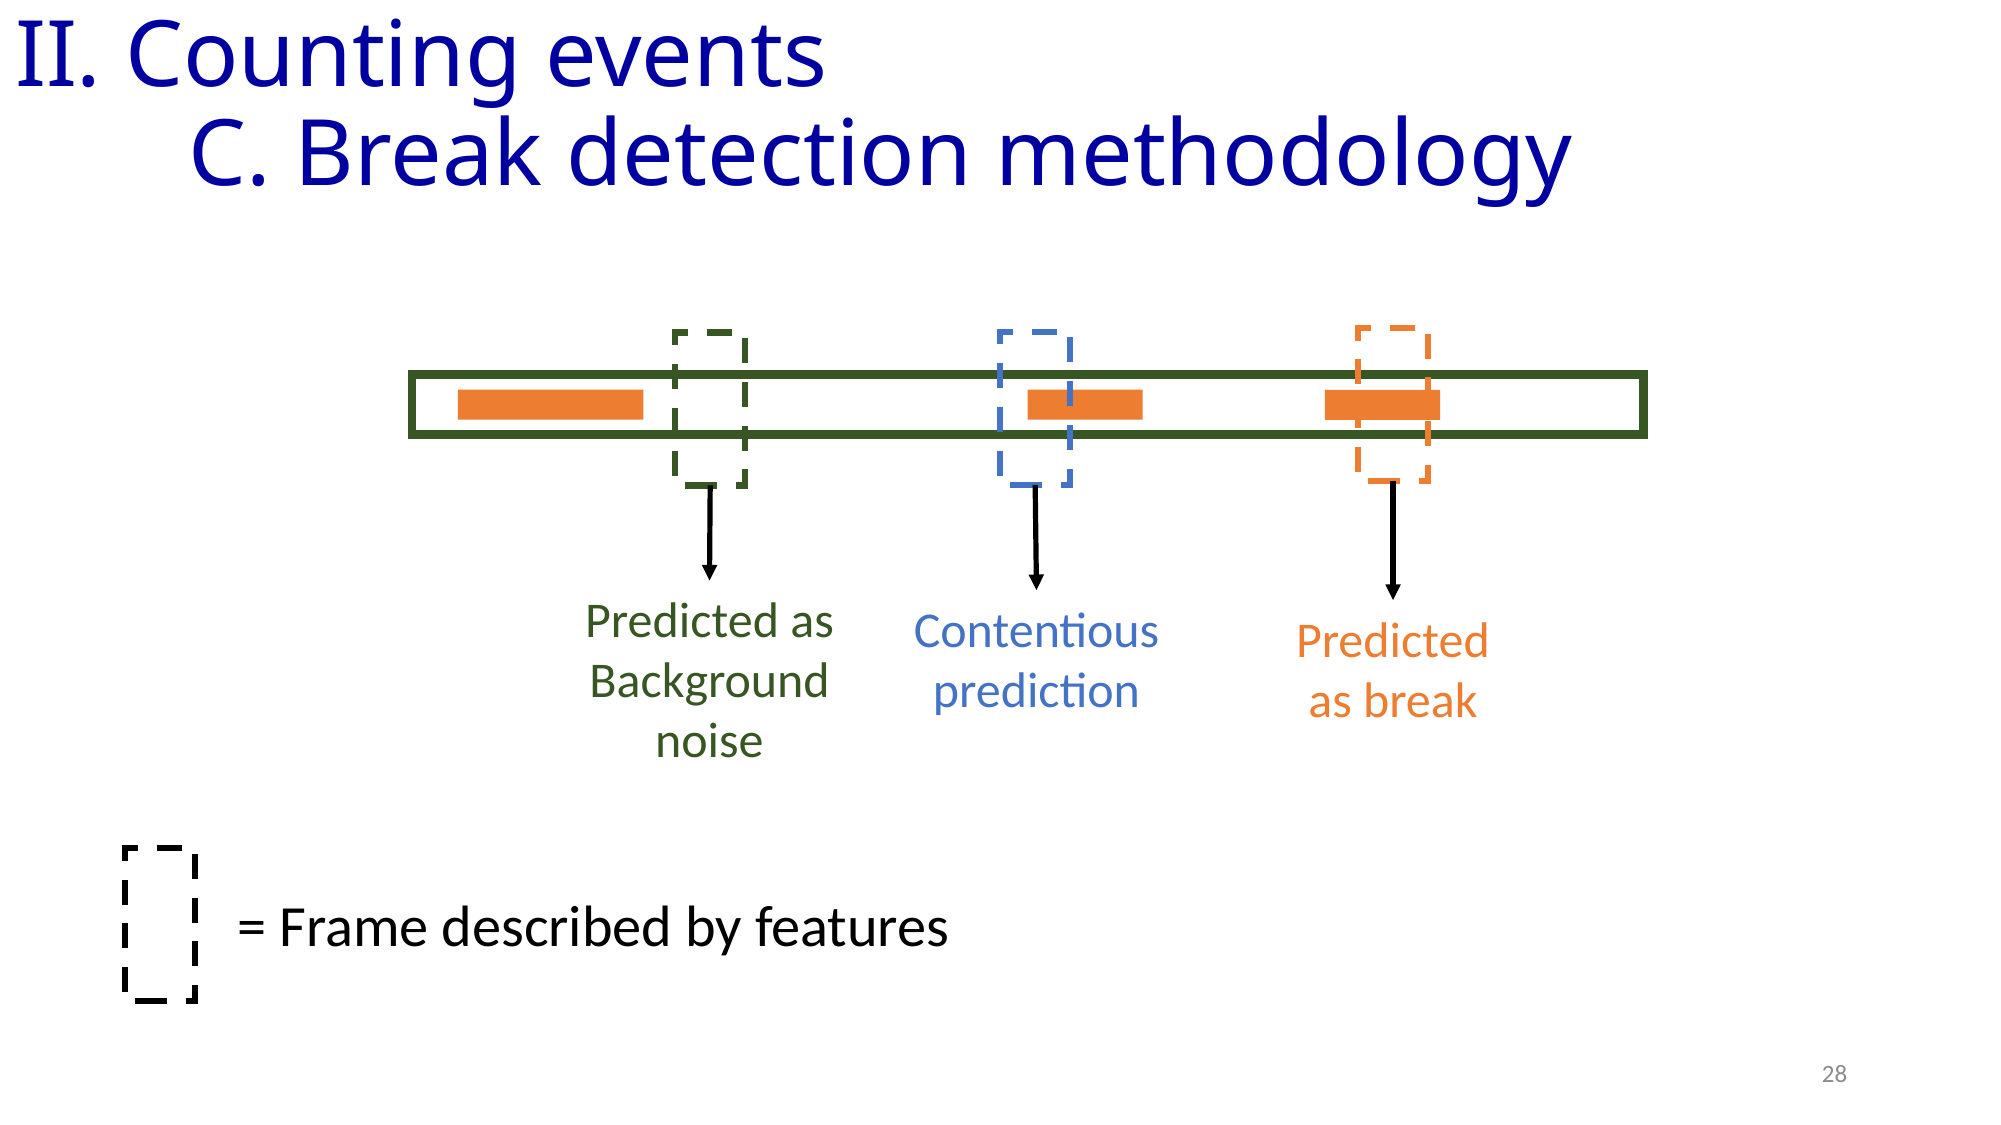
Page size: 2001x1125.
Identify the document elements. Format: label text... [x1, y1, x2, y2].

text_box = Frame described by features [222, 880, 1000, 966]
title II. Counting events C. Break detection methodology [0, 0, 2000, 218]
text_box [124, 847, 196, 1002]
text_box [1357, 327, 1429, 374]
slide_number 28 [1412, 1042, 1863, 1103]
text_box [999, 435, 1071, 486]
text_box Contentious prediction [896, 590, 1177, 725]
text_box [411, 374, 1644, 435]
text_box Predicted as Background noise [569, 580, 850, 776]
text_box Predicted as break [1267, 599, 1520, 735]
text_box [674, 331, 746, 374]
text_box [999, 331, 1071, 374]
text_box [1357, 435, 1429, 482]
text_box [674, 435, 746, 486]
